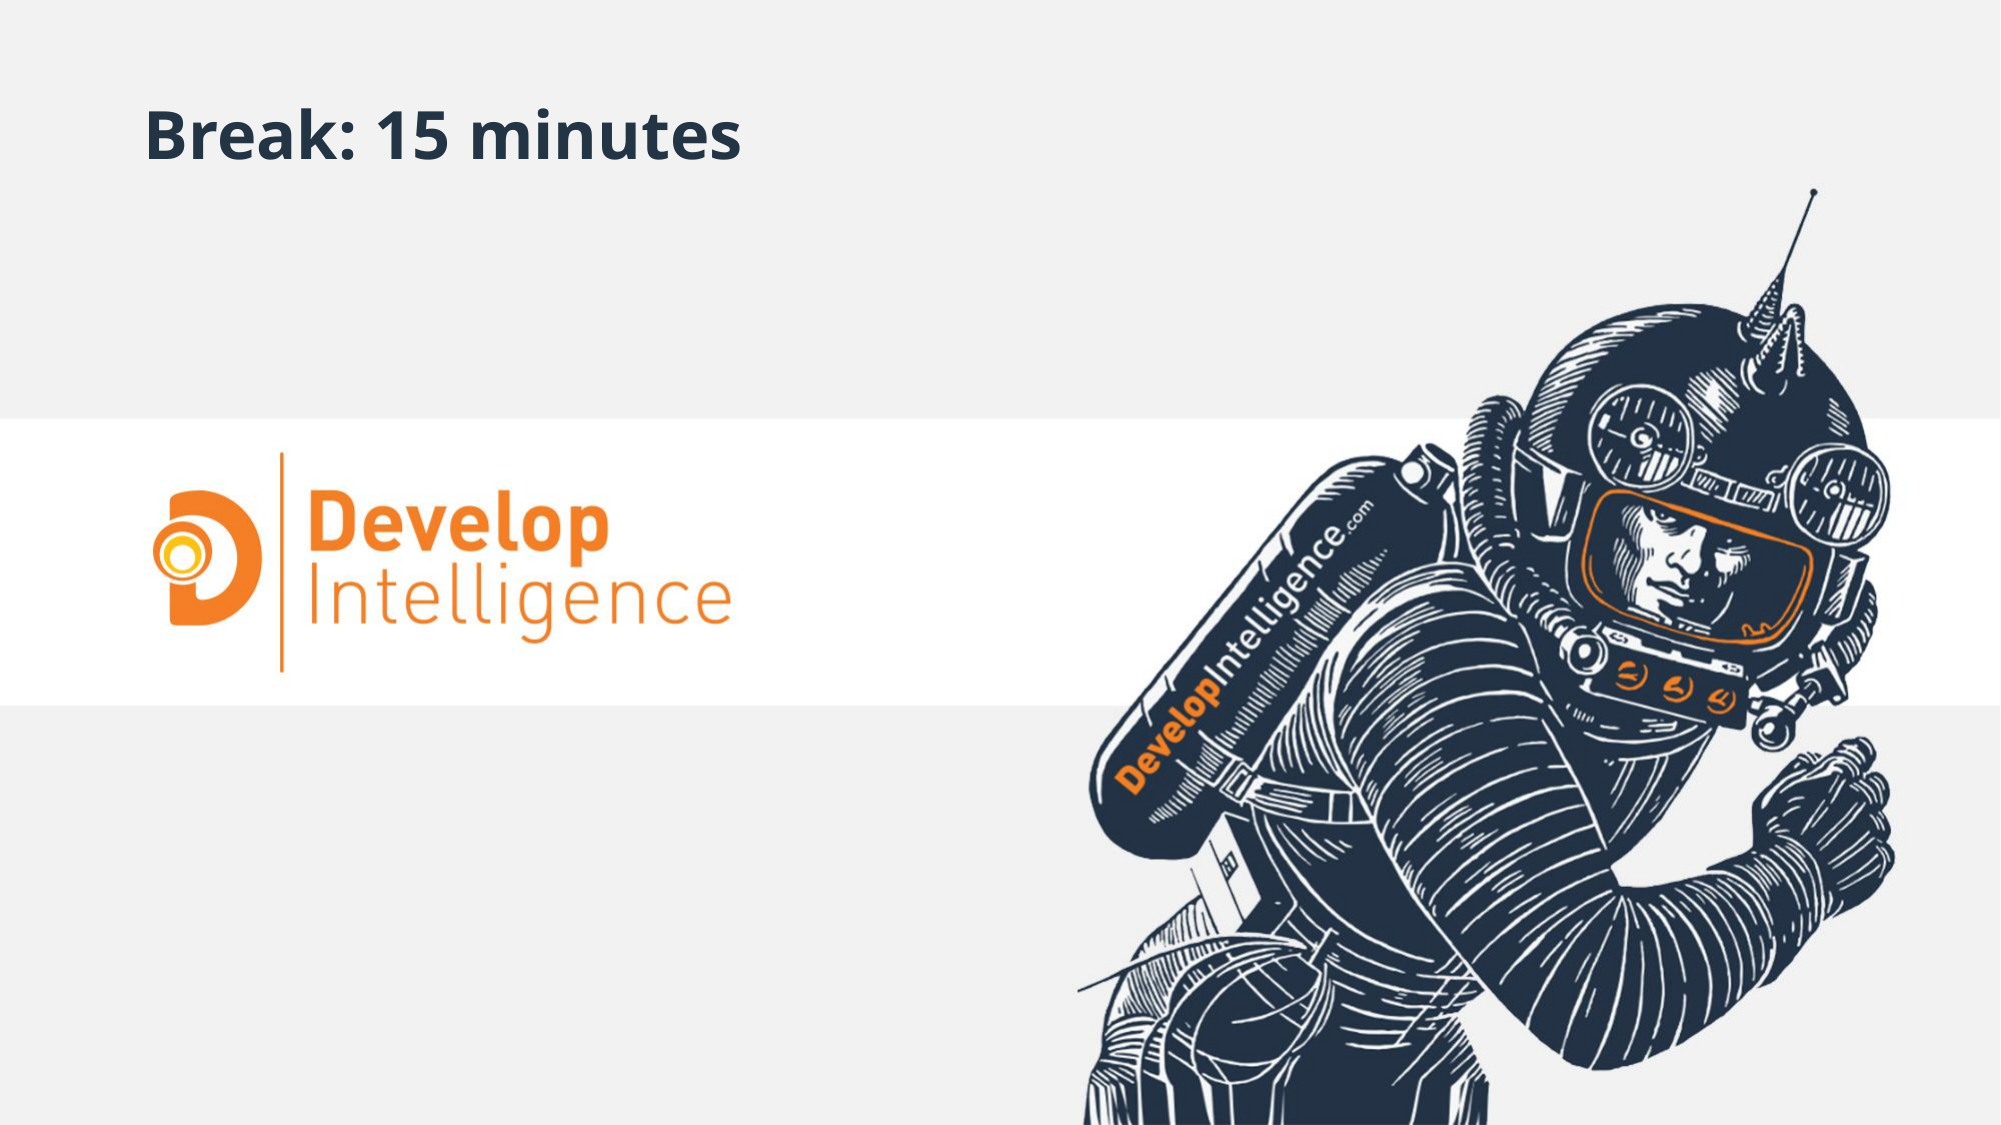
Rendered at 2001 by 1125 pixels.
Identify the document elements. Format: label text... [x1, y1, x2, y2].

picture [0, 0, 2001, 1125]
title Break: 15 minutes [135, 62, 1580, 213]
